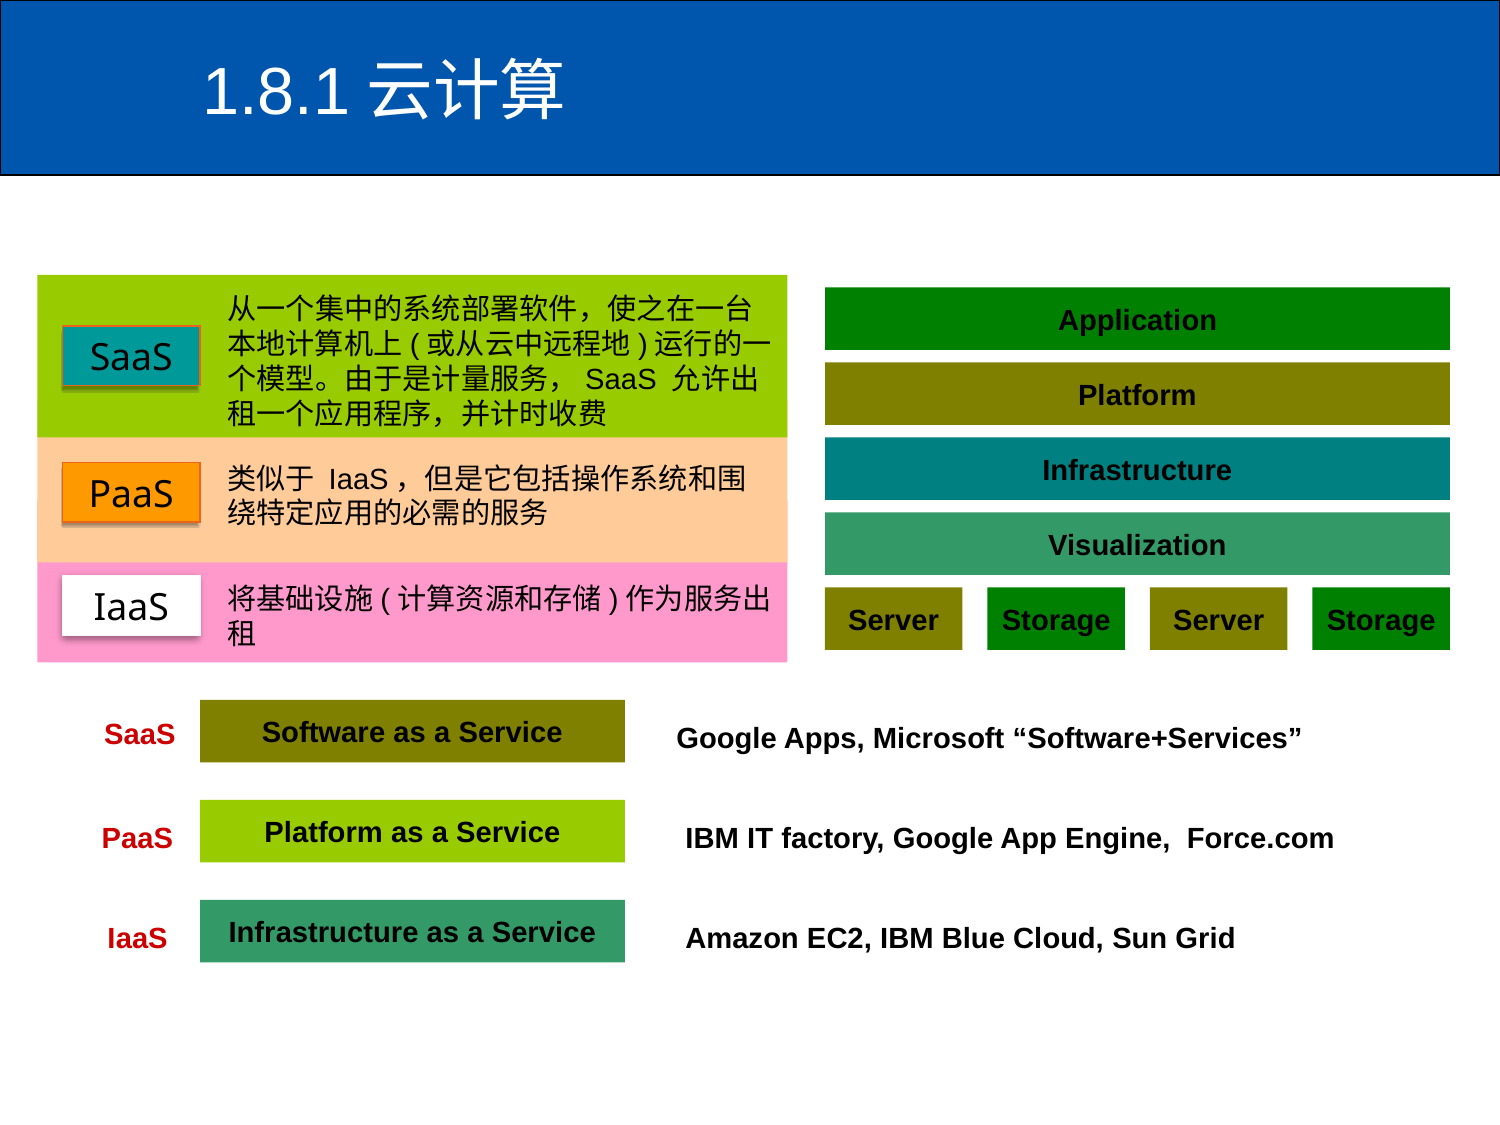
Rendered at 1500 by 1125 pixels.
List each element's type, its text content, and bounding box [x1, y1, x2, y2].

text_box 类似于 IaaS，但是它包括操作系统和围绕特定应用的必需的服务 [212, 452, 775, 538]
text_box [37, 274, 788, 438]
text_box SaaS [62, 325, 200, 386]
text_box IaaS [75, 912, 200, 963]
text_box Storage [987, 587, 1125, 650]
text_box [37, 563, 788, 663]
text_box Server [824, 587, 963, 650]
text_box Platform as a Service [200, 799, 625, 863]
text_box Infrastructure [825, 437, 1450, 500]
title 1.8.1云计算 [187, 12, 1500, 163]
text_box 将基础设施(计算资源和存储)作为服务出租 [212, 573, 788, 658]
text_box Google Apps, Microsoft “Software+Services” [661, 712, 1319, 763]
text_box Software as a Service [200, 699, 625, 763]
text_box Amazon EC2, IBM Blue Cloud, Sun Grid [670, 912, 1251, 963]
text_box Platform [825, 362, 1450, 425]
text_box IBM IT factory, Google App Engine, Force.com [670, 812, 1350, 863]
text_box Visualization [825, 512, 1450, 575]
text_box Infrastructure as a Service [200, 899, 625, 963]
text_box IaaS [62, 575, 201, 636]
text_box Storage [1312, 587, 1450, 650]
text_box PaaS [62, 462, 200, 523]
text_box SaaS [77, 707, 203, 758]
text_box PaaS [75, 812, 200, 863]
text_box Application [825, 287, 1450, 350]
text_box Server [1149, 587, 1288, 650]
text_box [37, 438, 788, 563]
text_box 从一个集中的系统部署软件，使之在一台本地计算机上(或从云中远程地)运行的一个模型。由于是计量服务，SaaS 允许出租一个应用程序，并计时收费 [212, 282, 788, 438]
